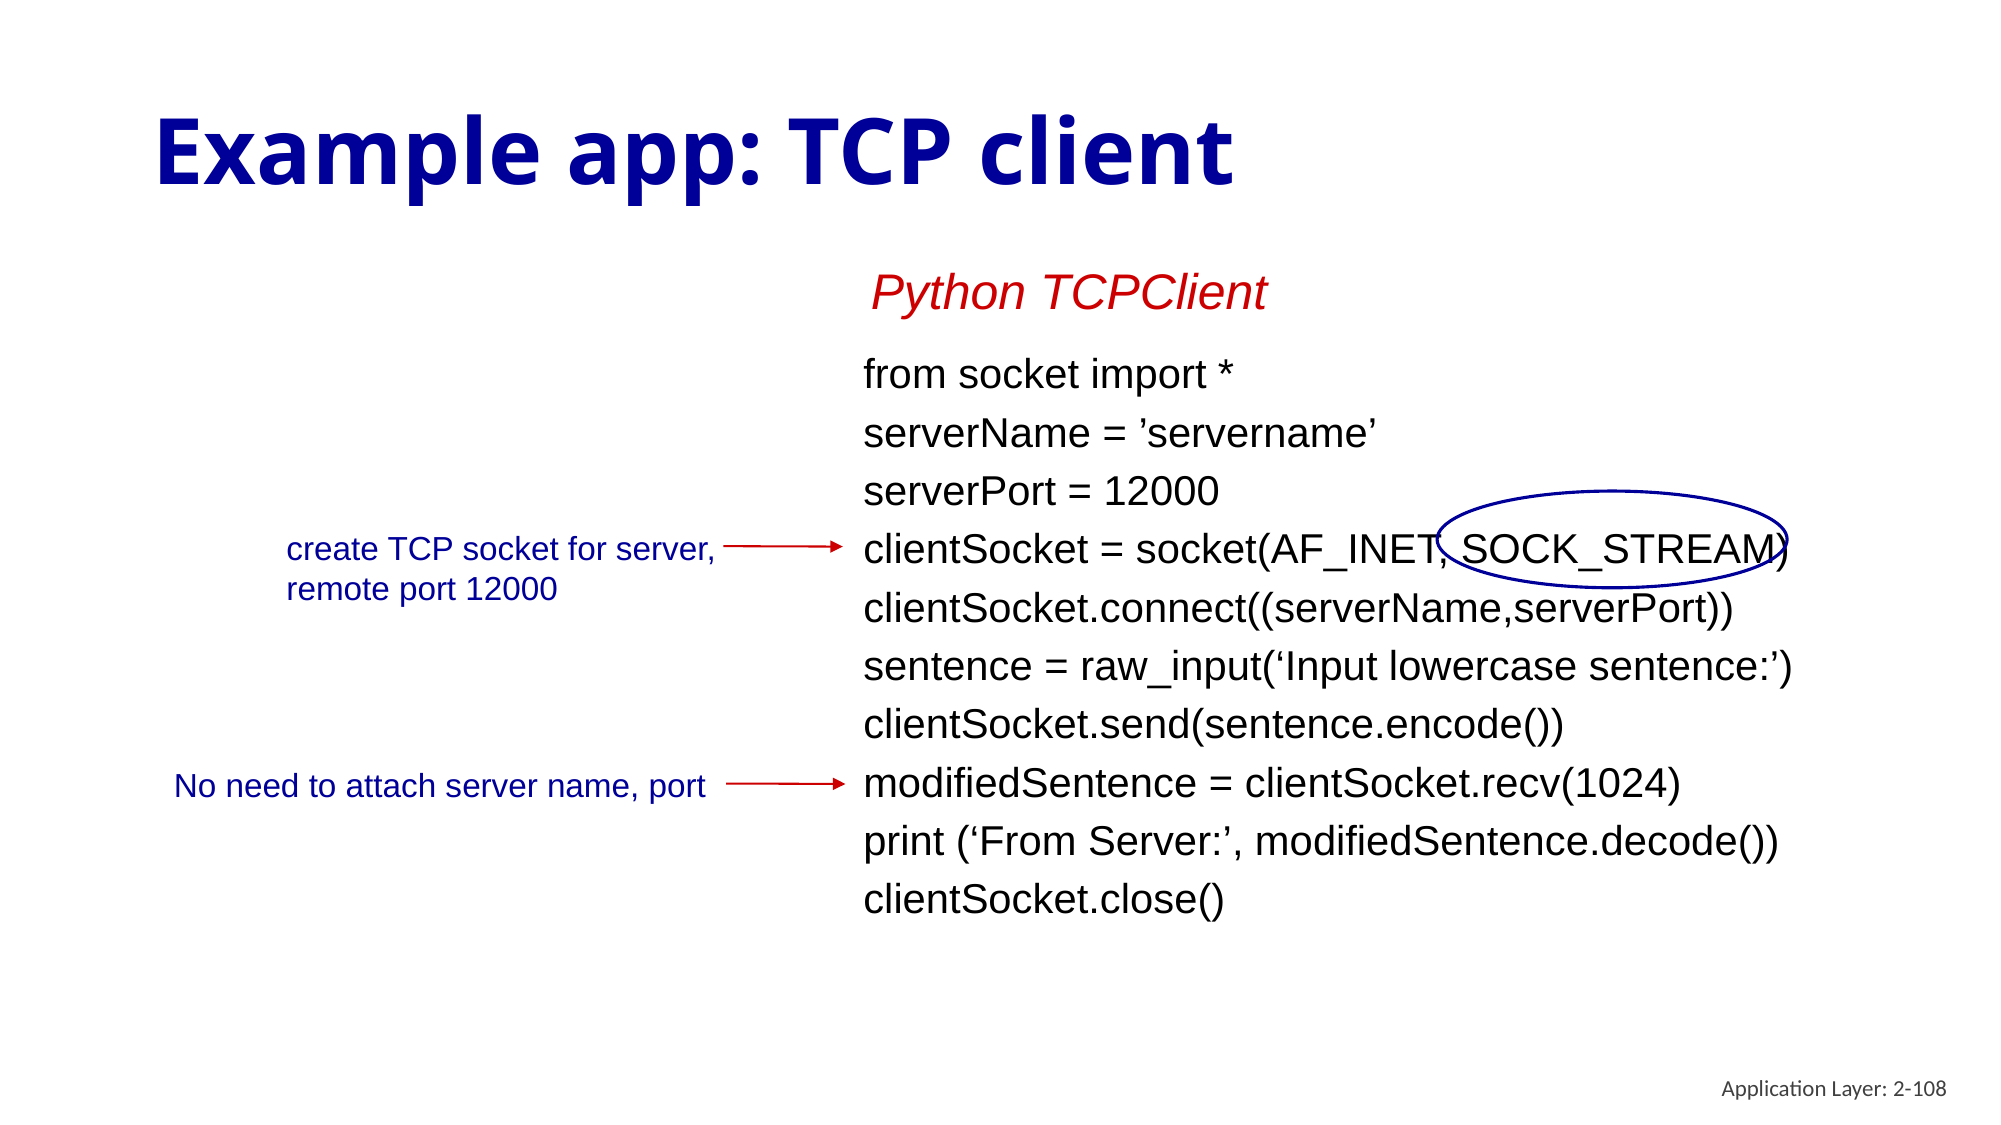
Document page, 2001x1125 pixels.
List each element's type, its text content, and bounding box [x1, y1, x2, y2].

slide_number Application Layer: 2- [1512, 1056, 1963, 1117]
text_box Python TCPClient [856, 252, 1283, 328]
title Example app: TCP client [137, 74, 1863, 221]
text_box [271, 519, 843, 616]
text_box from socket import * serverName = ’servername’ serverPort = 12000 clientSocket = socket(AF_INET, SOCK_STREAM) clientSocket.connect((serverName,serverPort)) sentence = raw_input(‘Input lowercase sentence:’) clientSocket.send(sentence.encode()) modifiedSentence = clientSocket.recv(1024) print (‘From Server:’, modifiedSentence.decode()) clientSocket.close() [848, 331, 1809, 930]
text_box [159, 757, 846, 813]
text_box [1437, 491, 1788, 588]
